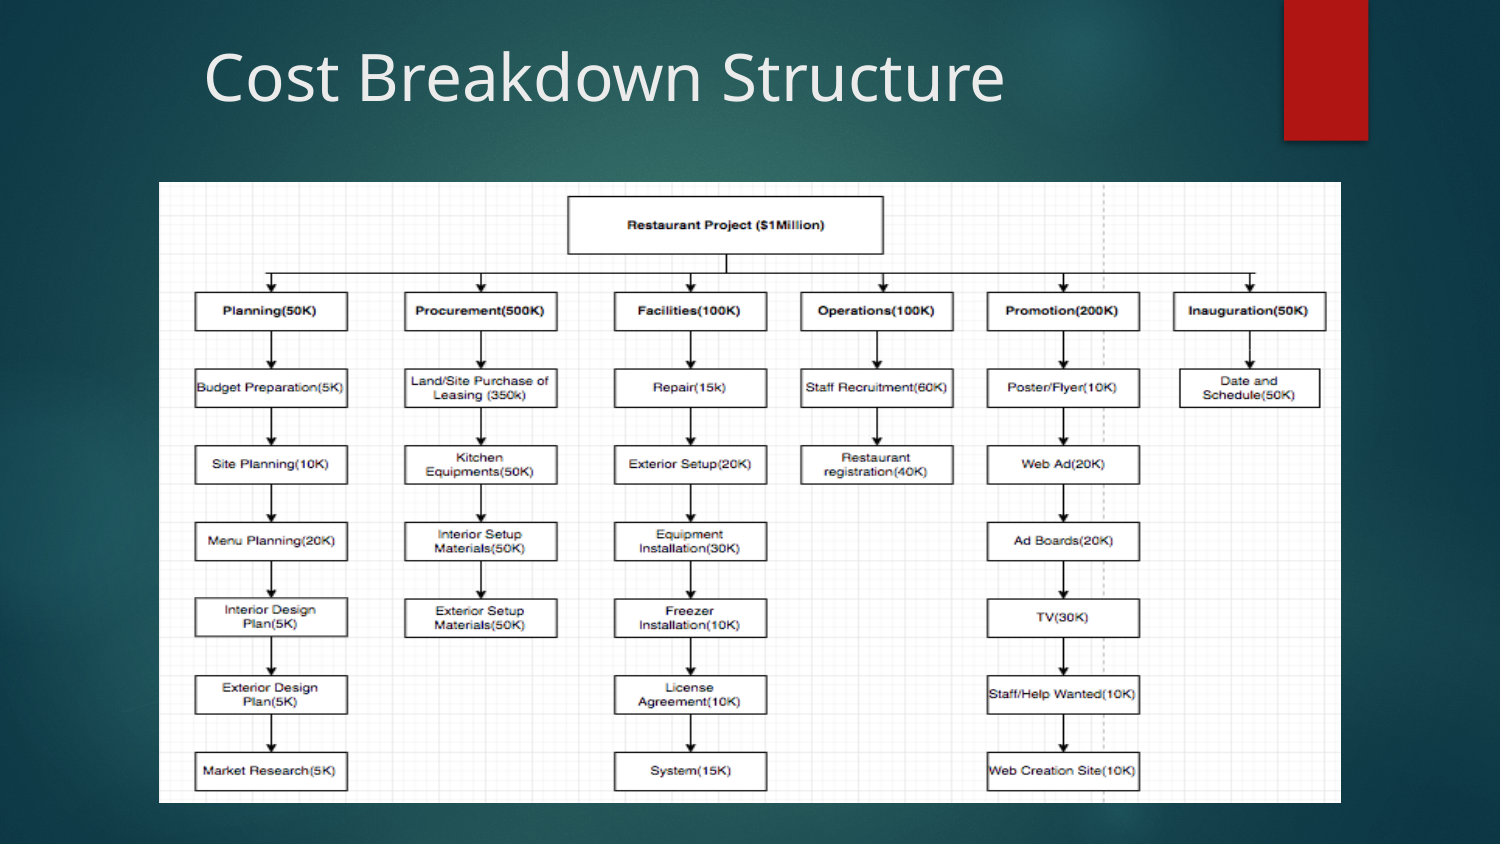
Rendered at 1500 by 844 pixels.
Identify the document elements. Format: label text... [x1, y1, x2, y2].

title Cost Breakdown Structure [192, 33, 1363, 117]
picture [0, 0, 1500, 844]
